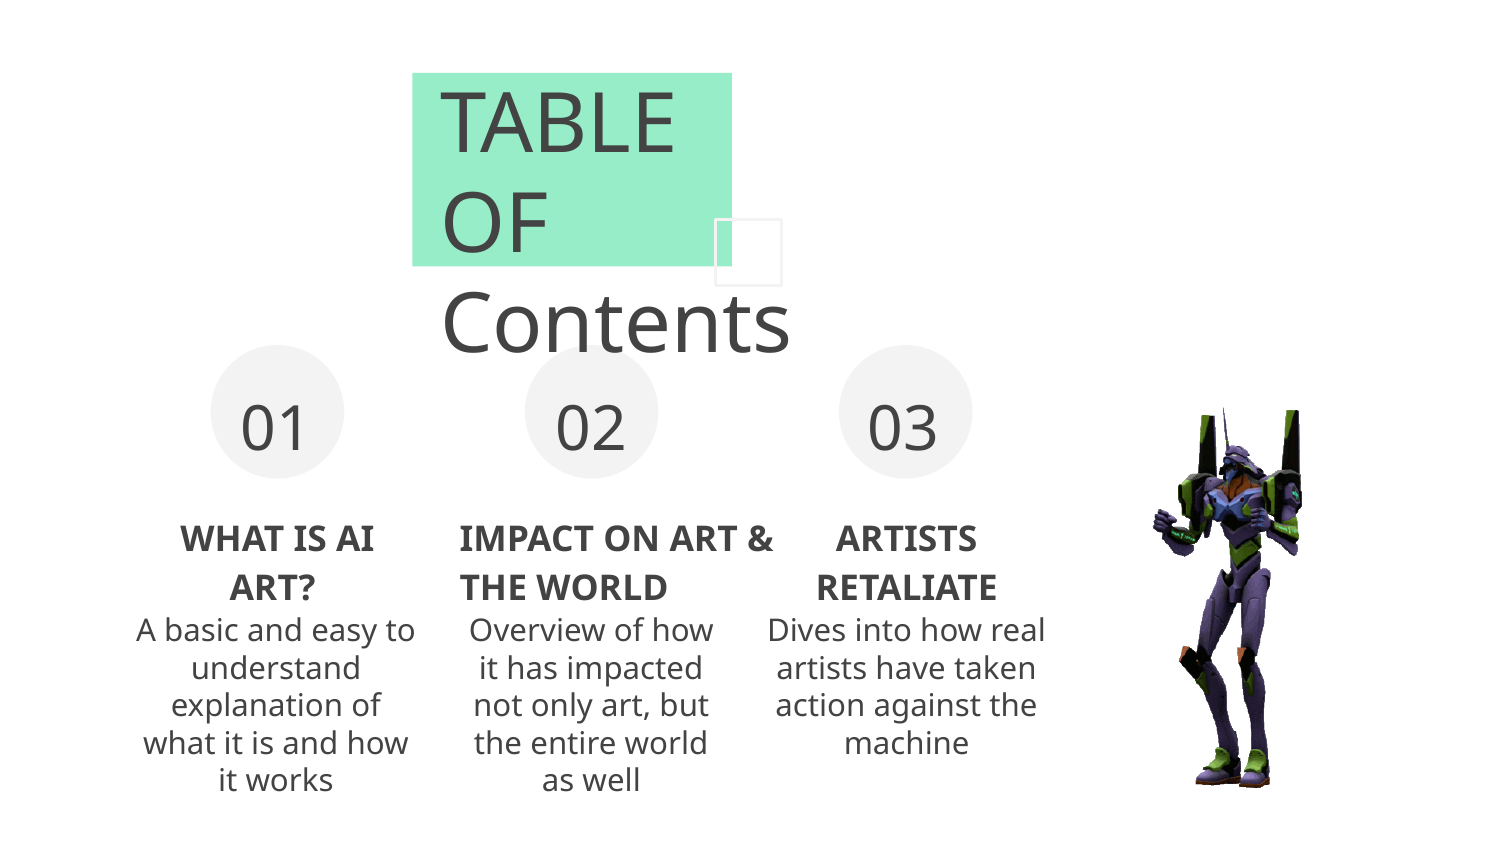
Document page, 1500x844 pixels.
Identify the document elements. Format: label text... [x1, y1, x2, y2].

title TABLE OF Contents [425, 54, 812, 244]
subtitle ARTISTS RETALIATE [749, 494, 1065, 595]
subtitle IMPACT ON ART & THE WORLD [444, 494, 749, 609]
subtitle Dives into how real artists have taken action against the machine [749, 595, 1065, 698]
subtitle 03 [844, 361, 963, 421]
subtitle WHAT IS AI ART? [120, 494, 434, 595]
subtitle 01 [216, 361, 336, 421]
subtitle 02 [532, 361, 651, 421]
subtitle A basic and easy to understand explanation of what it is and how it works [118, 595, 434, 698]
picture [1120, 311, 1340, 797]
subtitle Overview of how it has impacted not only art, but the entire world as well [442, 595, 740, 698]
